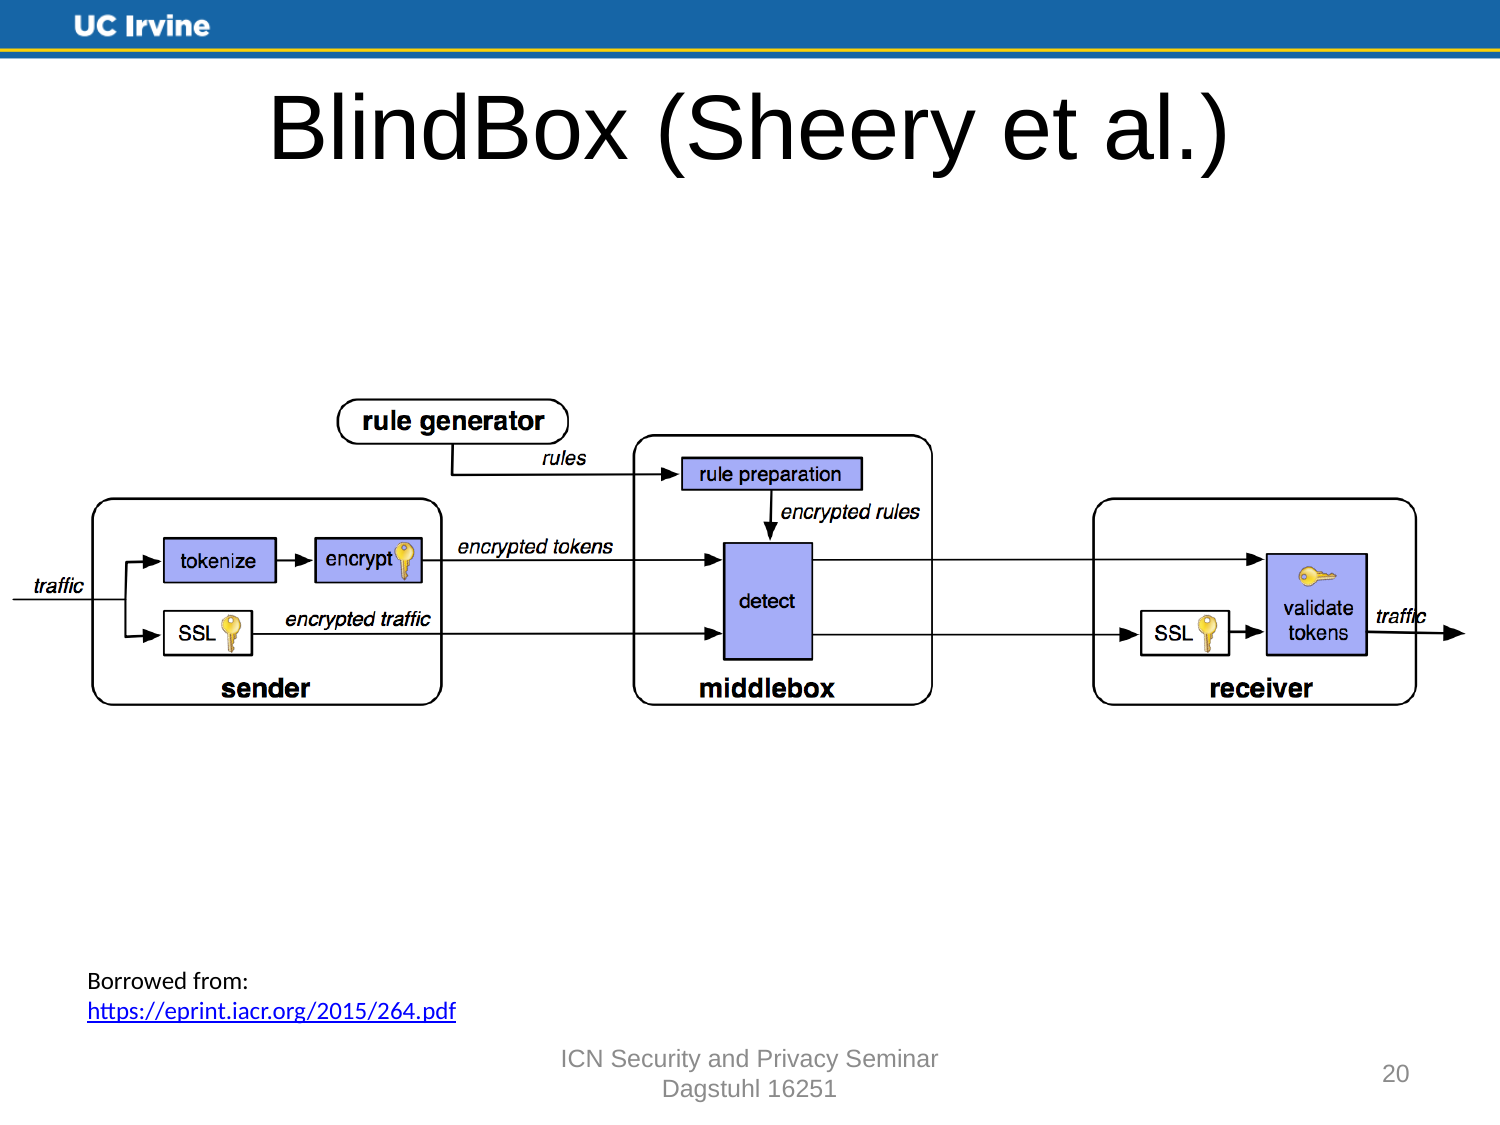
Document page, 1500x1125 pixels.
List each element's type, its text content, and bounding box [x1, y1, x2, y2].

footer ICN Security and Privacy Seminar Dagstuhl 16251 [512, 1042, 988, 1103]
title BlindBox (Sheery et al.) [75, 60, 1425, 248]
slide_number 20 [1074, 1042, 1425, 1103]
text_box Borrowed from: https://eprint.iacr.org/2015/264.pdf [72, 956, 472, 1032]
picture [0, 380, 1500, 744]
